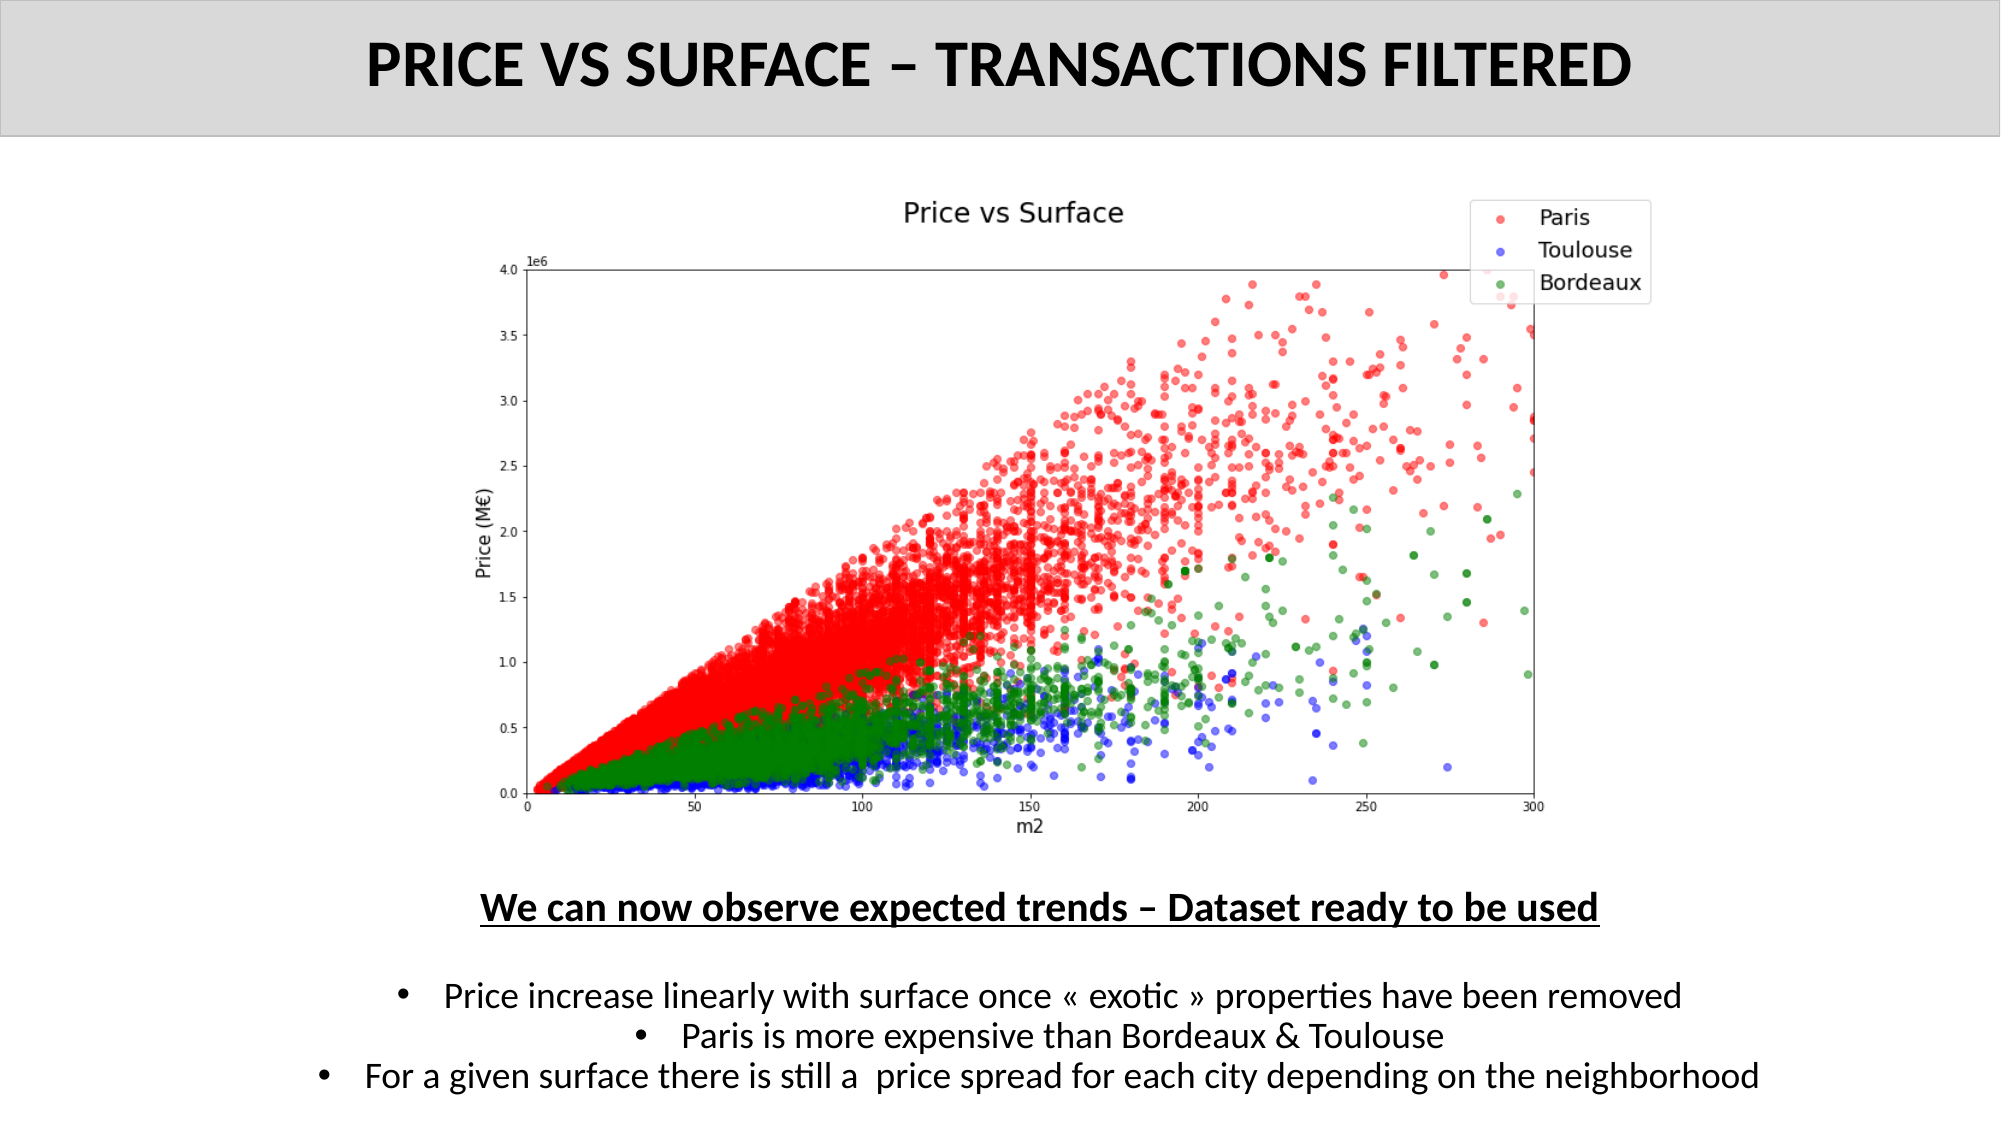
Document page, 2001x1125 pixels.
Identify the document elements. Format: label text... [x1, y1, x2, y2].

text_box We can now observe expected trends – Dataset ready to be used Price increase linearly with surface once « exotic » properties have been removed Paris is more expensive than Bordeaux & Toulouse For a given surface there is still a price spread for each city depending on the neighborhood [177, 917, 1903, 1021]
title PRICE VS SURFACE – TRANSACTIONS FILTERED [137, 14, 1863, 117]
picture [465, 195, 1660, 839]
